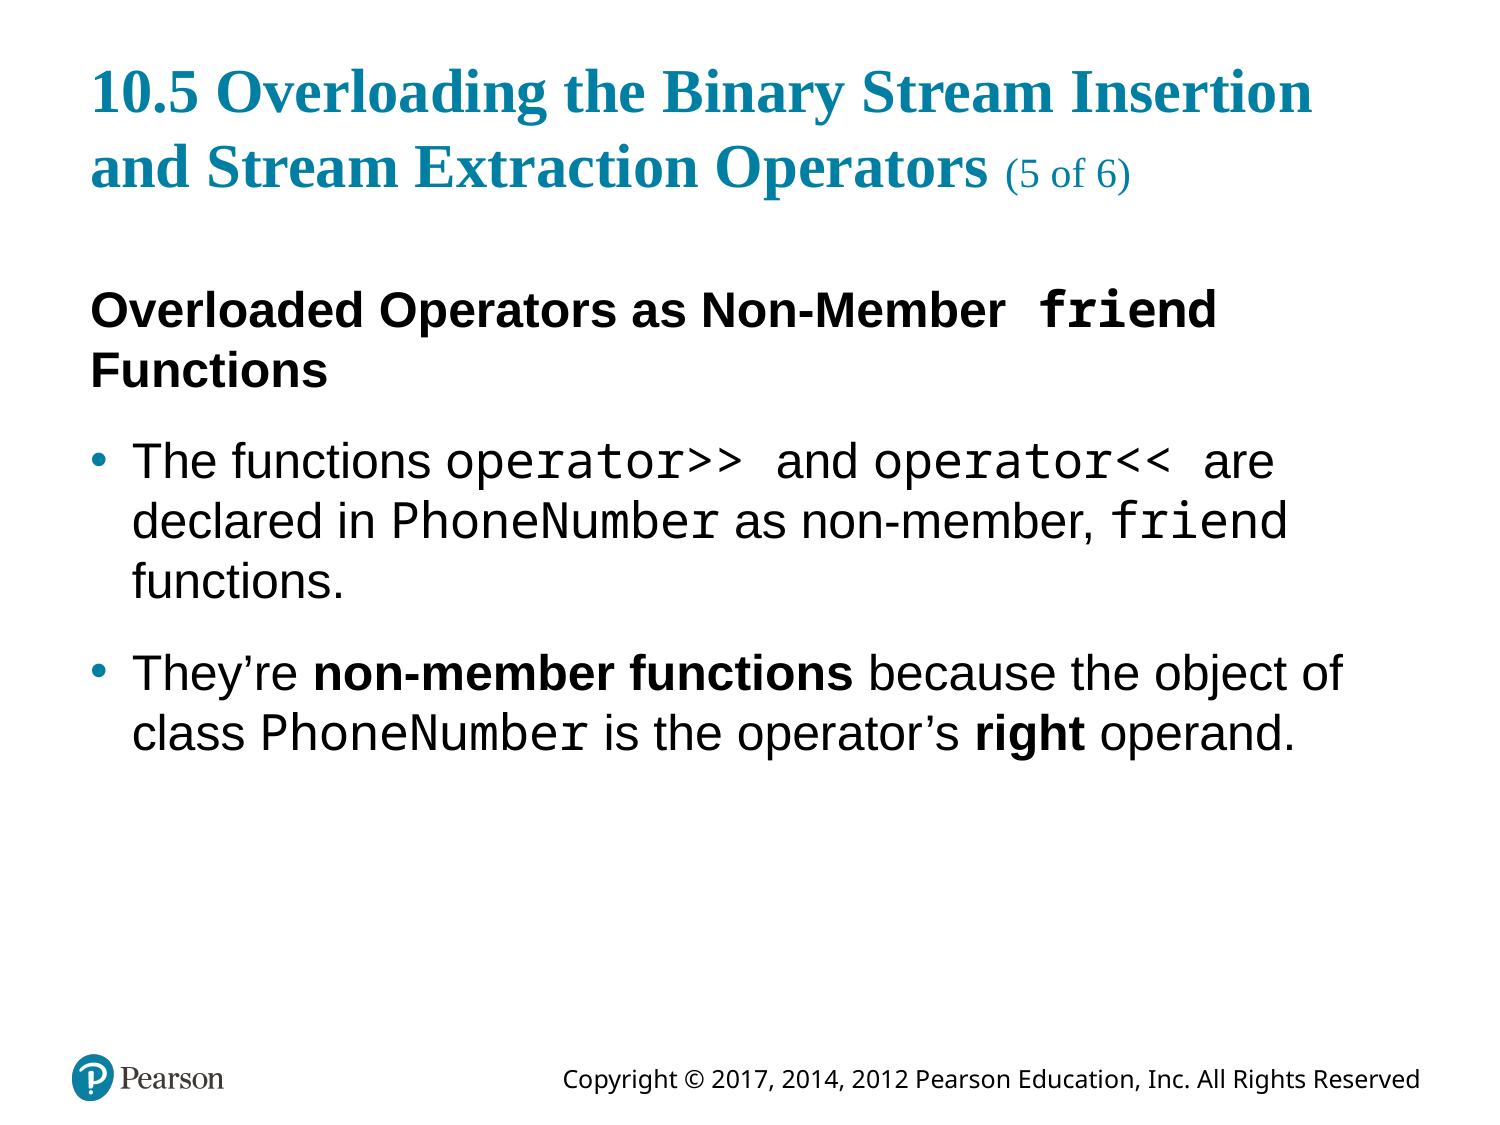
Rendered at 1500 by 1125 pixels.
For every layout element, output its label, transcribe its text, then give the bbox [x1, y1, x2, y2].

list Overloaded Operators as Non-Member friend Functions The functions operator>> and operator<< are declared in PhoneNumber as non-member, friend functions. They’re non-member functions because the object of class PhoneNumber is the operator’s right operand. [75, 262, 1425, 1005]
picture [80, 1063, 106, 1088]
picture [98, 1054, 224, 1101]
picture [72, 1054, 88, 1070]
picture [72, 1087, 83, 1101]
title 10.5 Overloading the Binary Stream Insertion and Stream Extraction Operators (5 of 6) [75, 35, 1425, 216]
